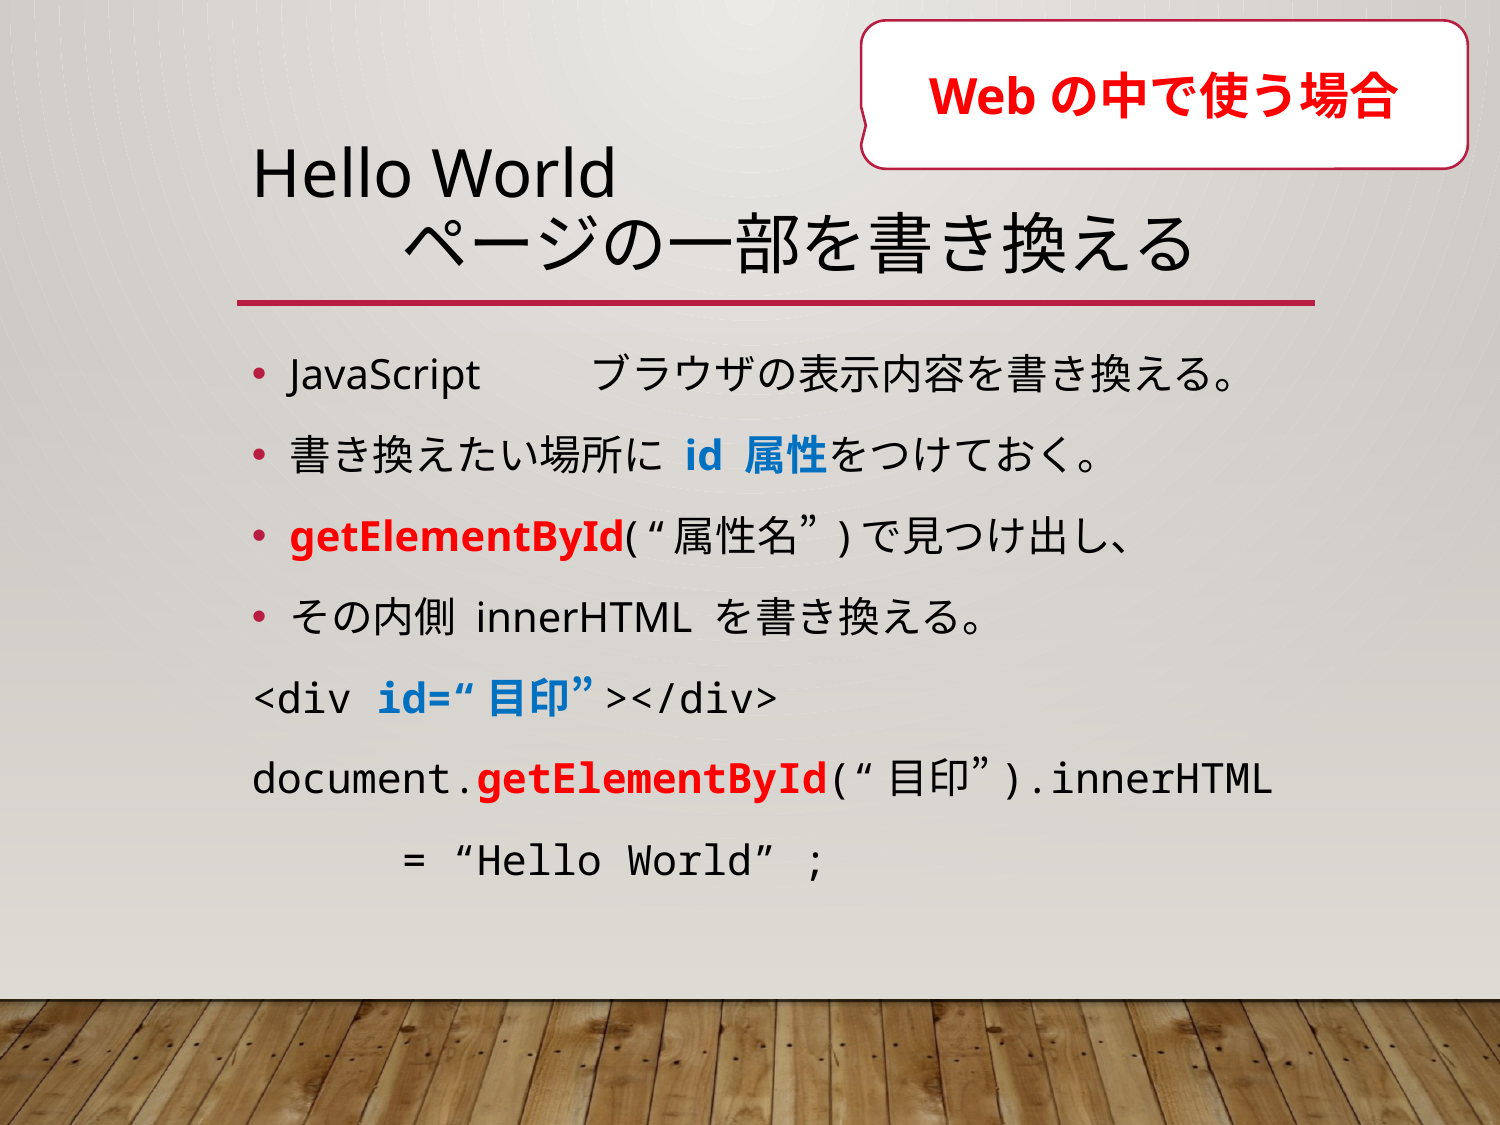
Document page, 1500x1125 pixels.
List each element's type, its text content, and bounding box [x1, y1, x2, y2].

picture [0, 999, 1500, 1125]
title Hello World ページの一部を書き換える [236, 131, 1315, 305]
list JavaScript ブラウザの表示内容を書き換える。 書き換えたい場所に id 属性をつけておく。 getElementById( “属性名” )で見つけ出し、 その内側 innerHTML を書き換える。 <div id=“目印”></div> document.getElementById(“目印”).innerHTML = “Hello World” ; [236, 330, 1315, 897]
text_box Webの中で使う場合 [859, 19, 1470, 171]
